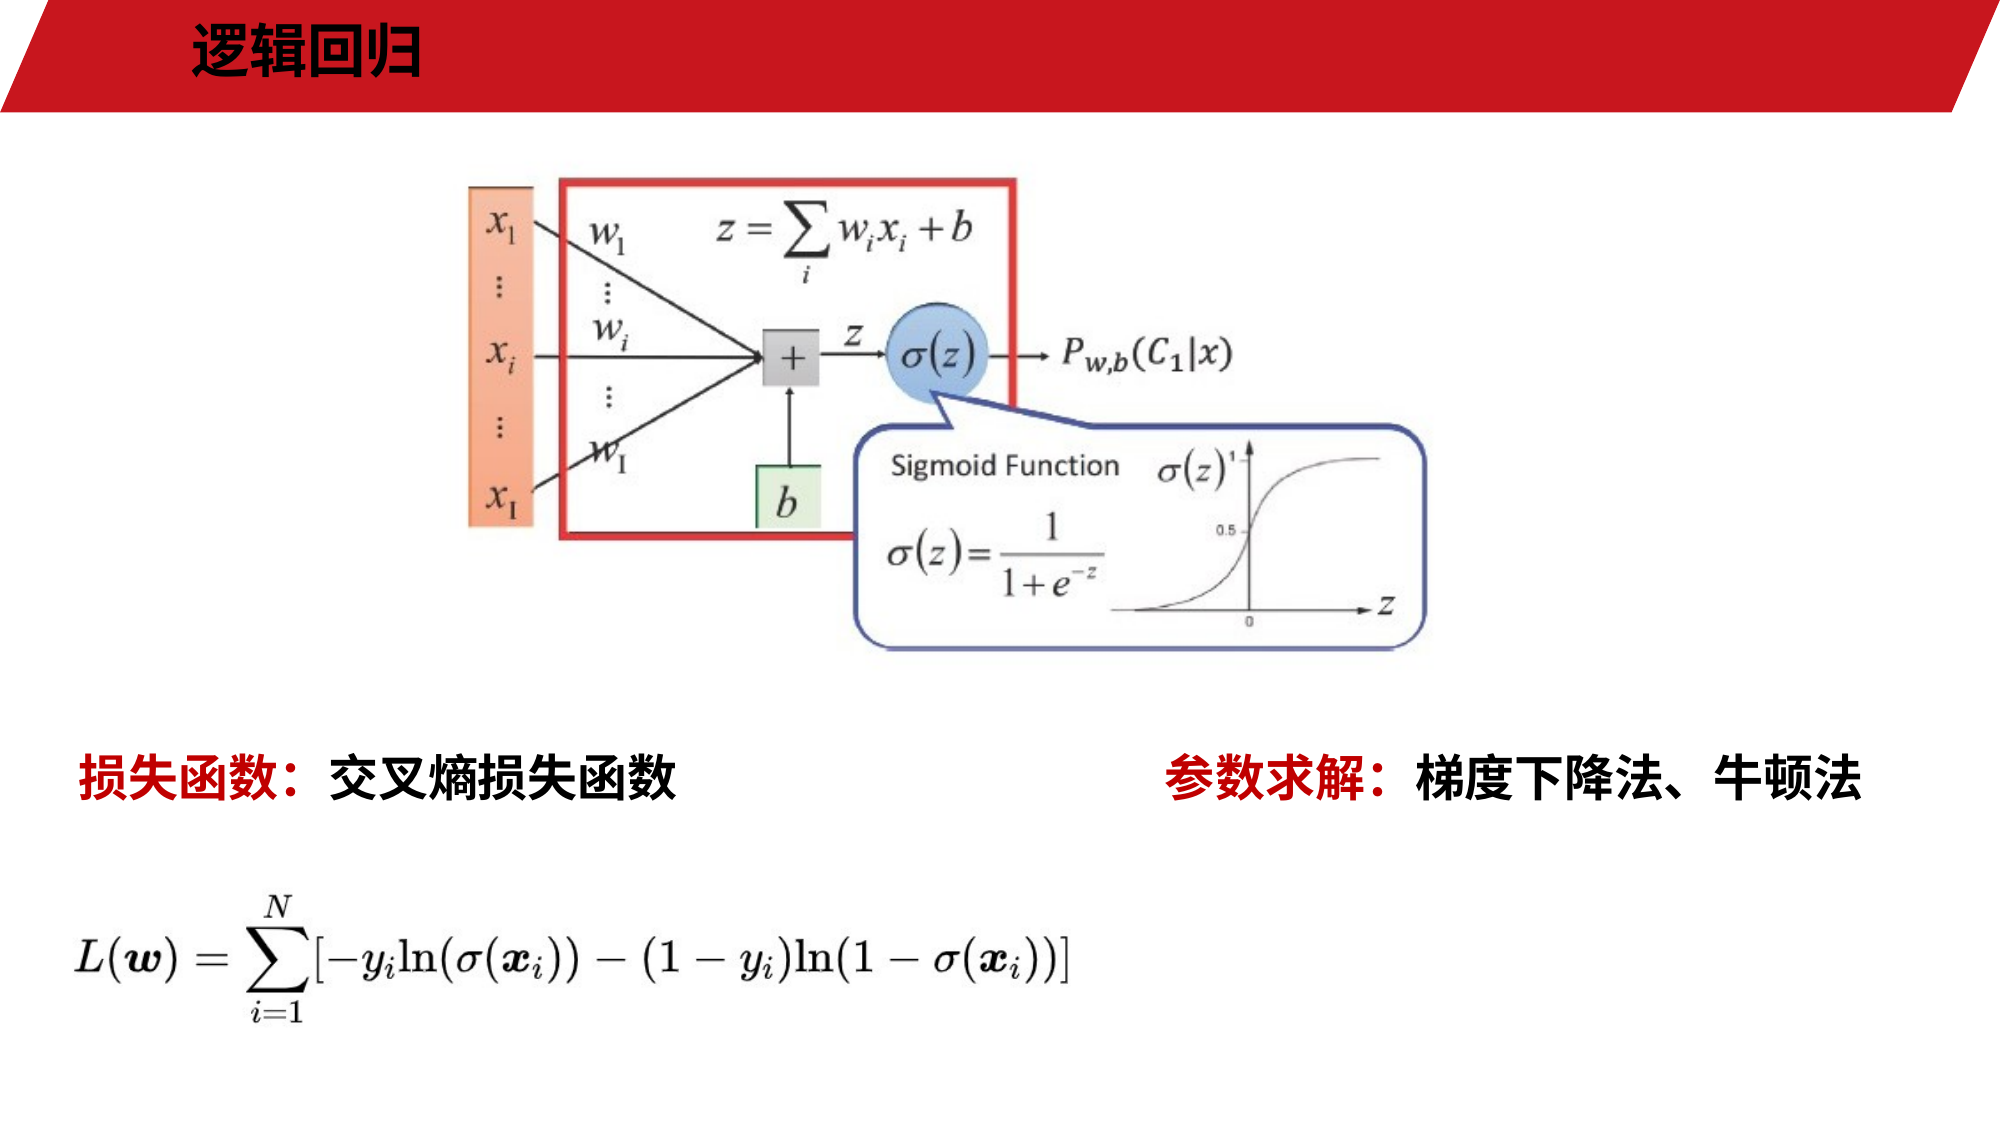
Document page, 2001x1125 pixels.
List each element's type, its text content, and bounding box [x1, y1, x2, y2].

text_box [63, 133, 1512, 1036]
title 逻辑回归 [189, 12, 461, 133]
text_box 参数求解：梯度下降法、牛顿法 [1515, 744, 1867, 807]
